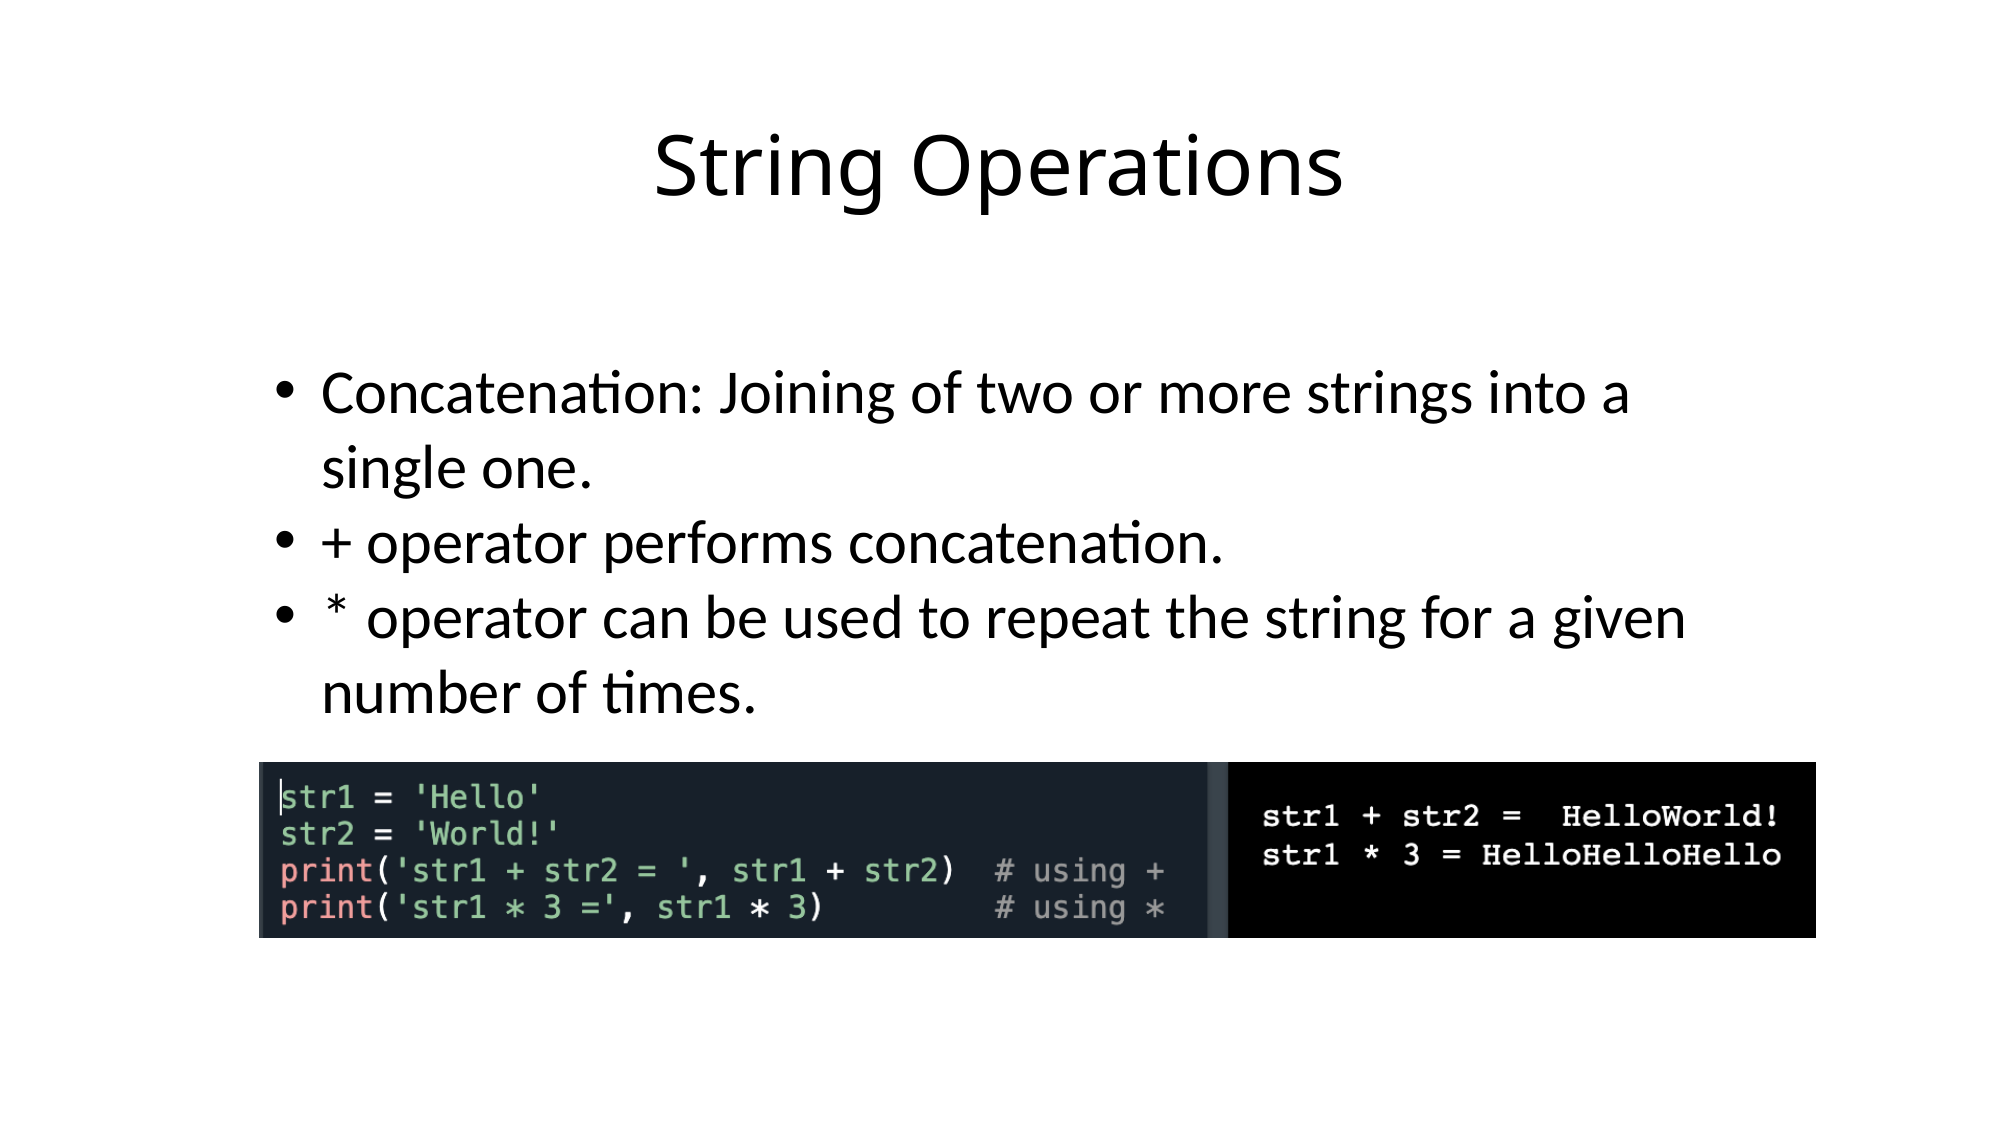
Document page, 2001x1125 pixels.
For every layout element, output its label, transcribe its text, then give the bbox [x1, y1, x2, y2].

picture [259, 762, 1816, 938]
title String Operations [137, 59, 1863, 278]
text_box Concatenation: Joining of two or more strings into a single one. + operator performs concatenation. * operator can be used to repeat the string for a given number of times. [259, 299, 1776, 762]
